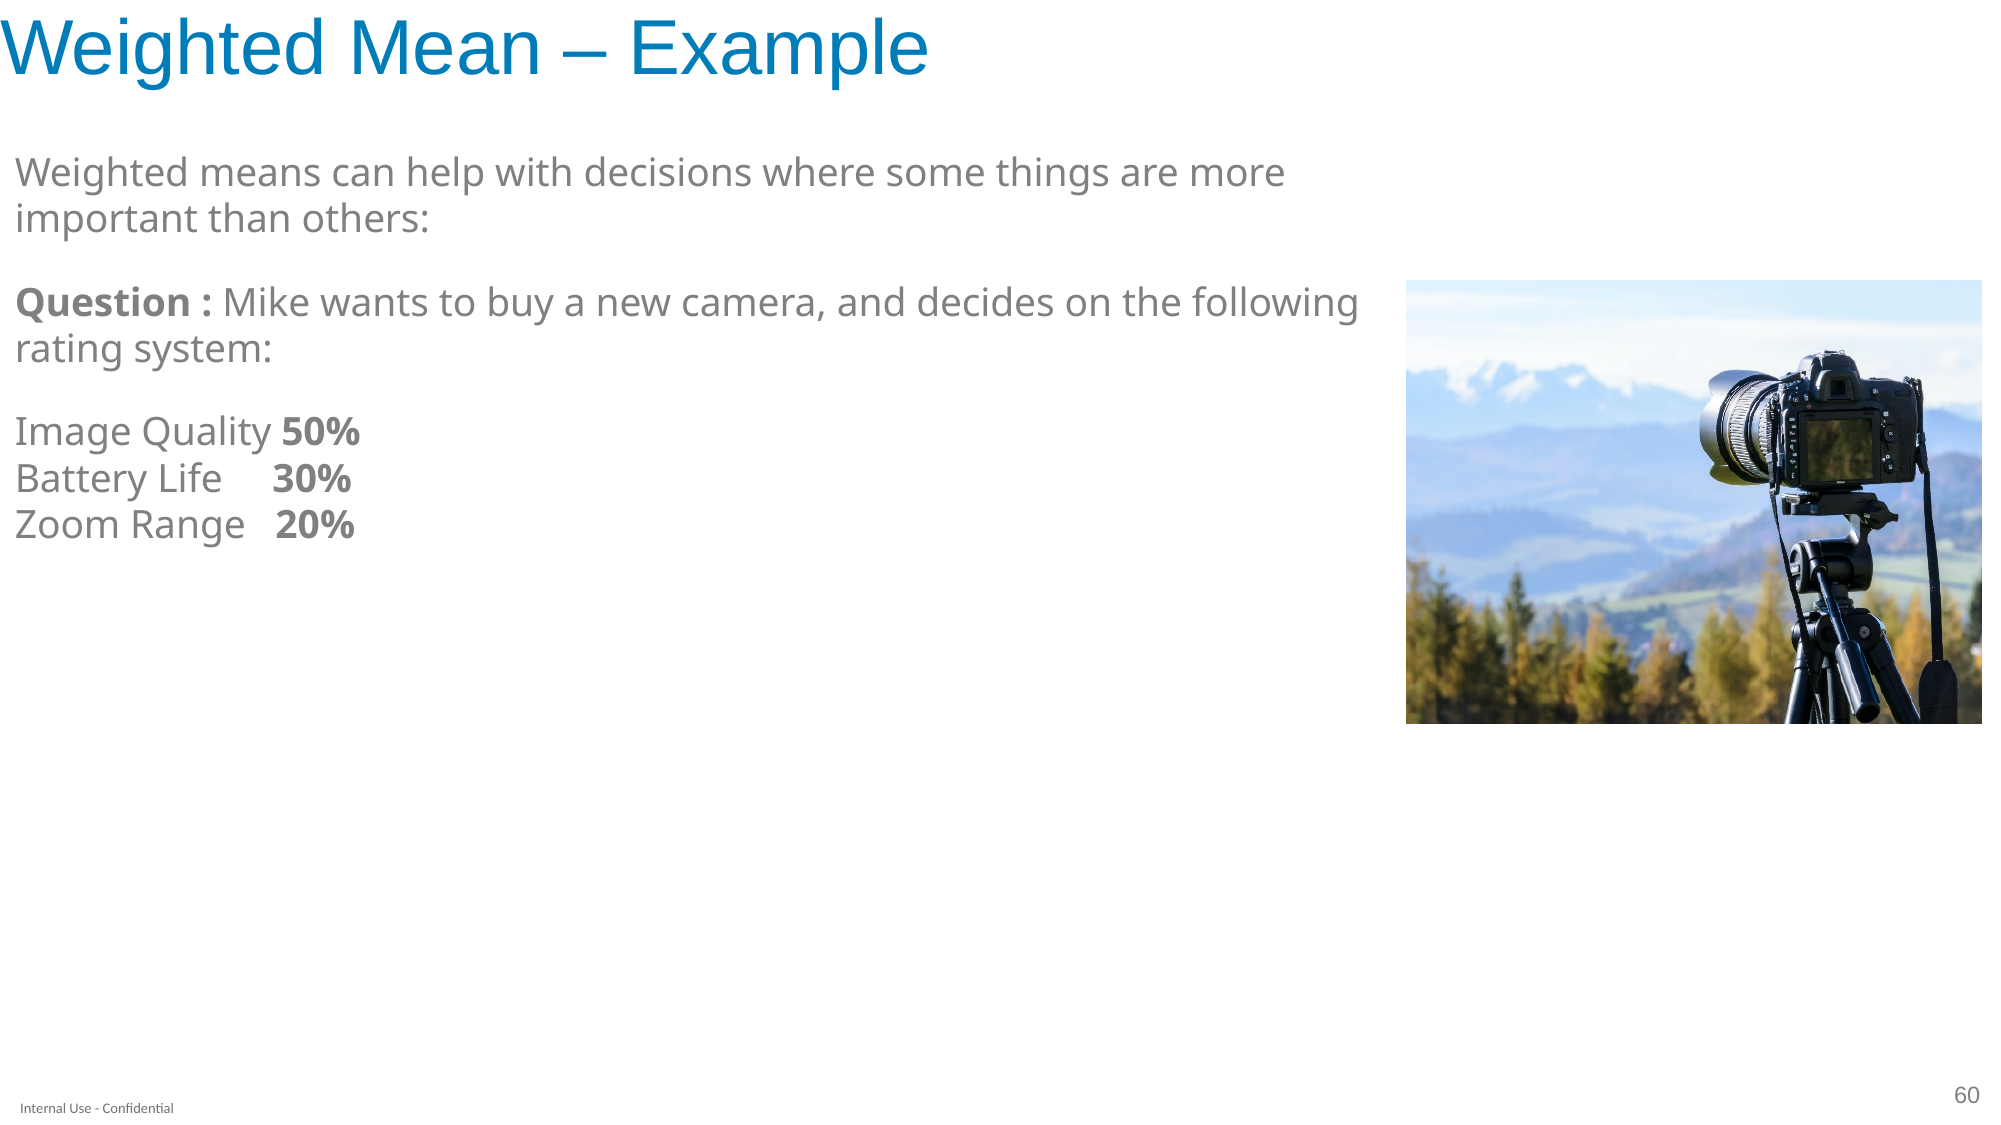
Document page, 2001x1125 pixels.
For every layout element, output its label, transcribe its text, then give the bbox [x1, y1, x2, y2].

text_box Weighted means can help with decisions where some things are more important than others: Question : Mike wants to buy a new camera, and decides on the following rating system: Image Quality 50% Battery Life 30% Zoom Range 20% [0, 139, 1406, 601]
title Weighted Mean – Example [0, 0, 1740, 140]
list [1405, 280, 1982, 724]
